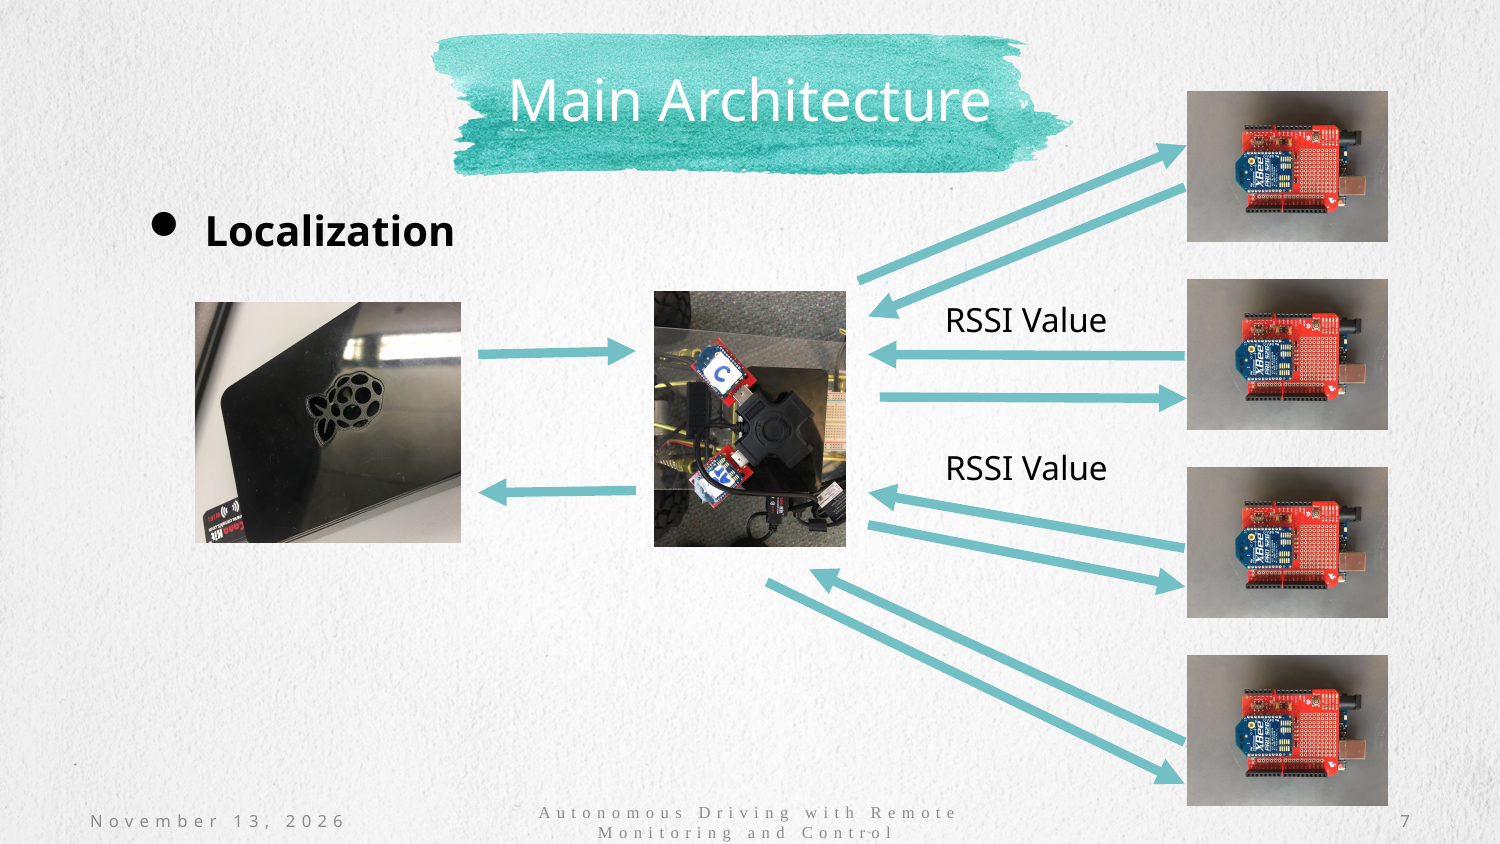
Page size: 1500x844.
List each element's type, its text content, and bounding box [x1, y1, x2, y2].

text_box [766, 581, 1185, 784]
footer Autonomous Driving with Remote Monitoring and Control [512, 799, 988, 844]
text_box Localization [133, 197, 471, 263]
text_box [478, 350, 637, 355]
text_box RSSI Value [930, 324, 1123, 347]
text_box RSSI Value [930, 439, 1123, 491]
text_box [867, 290, 1186, 317]
slide_number 7 [1074, 799, 1425, 844]
text_box Main Architecture [492, 55, 1008, 141]
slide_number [75, 799, 425, 844]
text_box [857, 145, 1188, 282]
picture [0, 0, 1500, 844]
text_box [867, 524, 1186, 582]
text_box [808, 569, 862, 580]
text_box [867, 492, 1185, 524]
